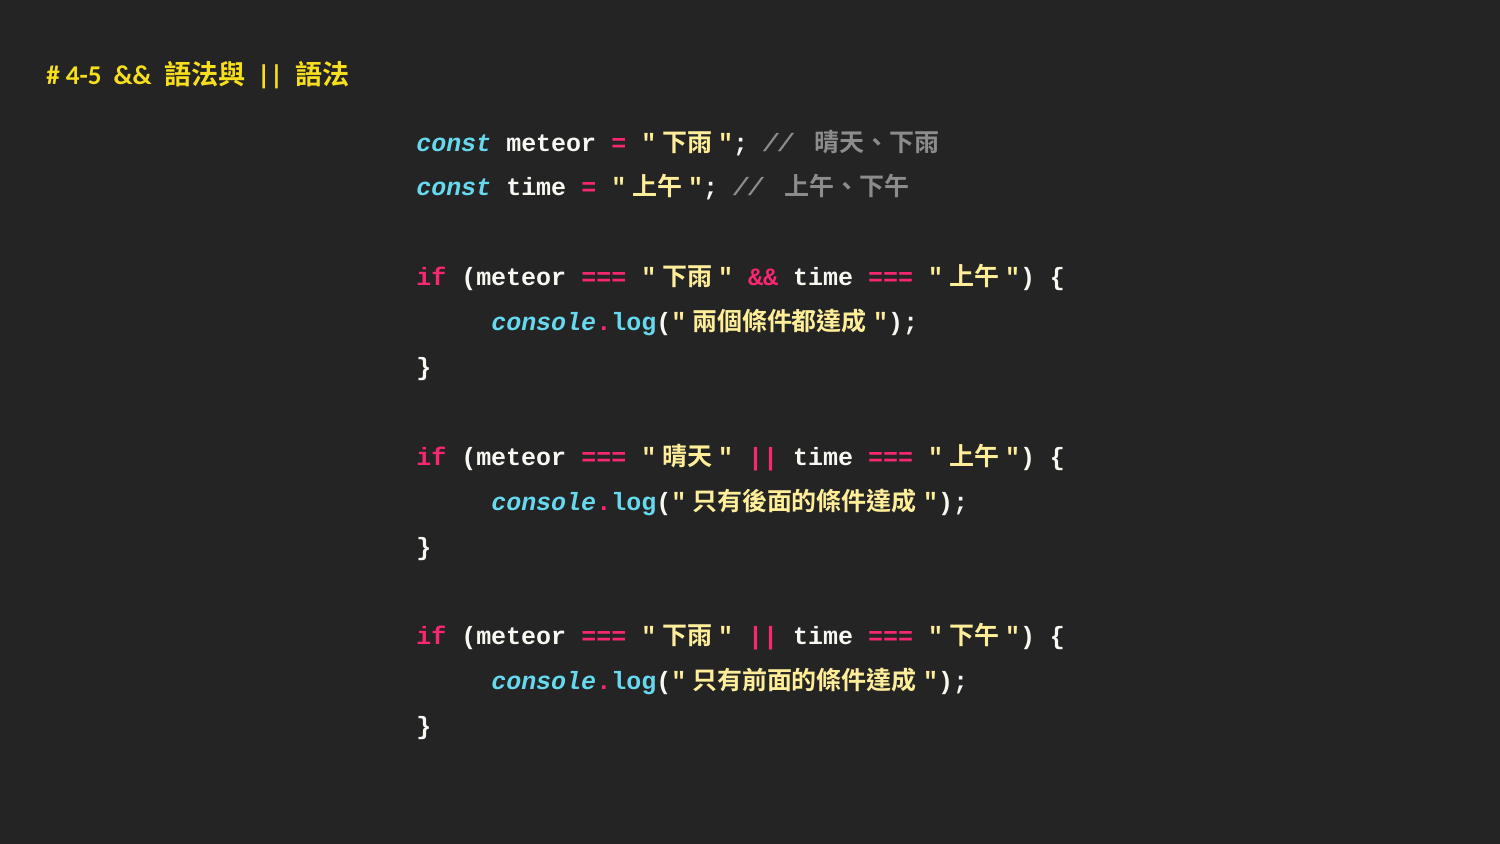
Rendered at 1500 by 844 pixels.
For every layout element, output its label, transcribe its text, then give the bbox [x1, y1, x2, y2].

text_box # 4-5 && 語法與 || 語法 [31, 26, 750, 105]
text_box const meteor = "下雨"; // 晴天、下雨 const time = "上午"; // 上午、下午 if (meteor === "下雨" && time === "上午") { console.log("兩個條件都達成"); } if (meteor === "晴天" || time === "上午") { console.log("只有後面的條件達成"); } if (meteor === "下雨" || time === "下午") { console.log("只有前面的條件達成"); } [401, 96, 1141, 755]
